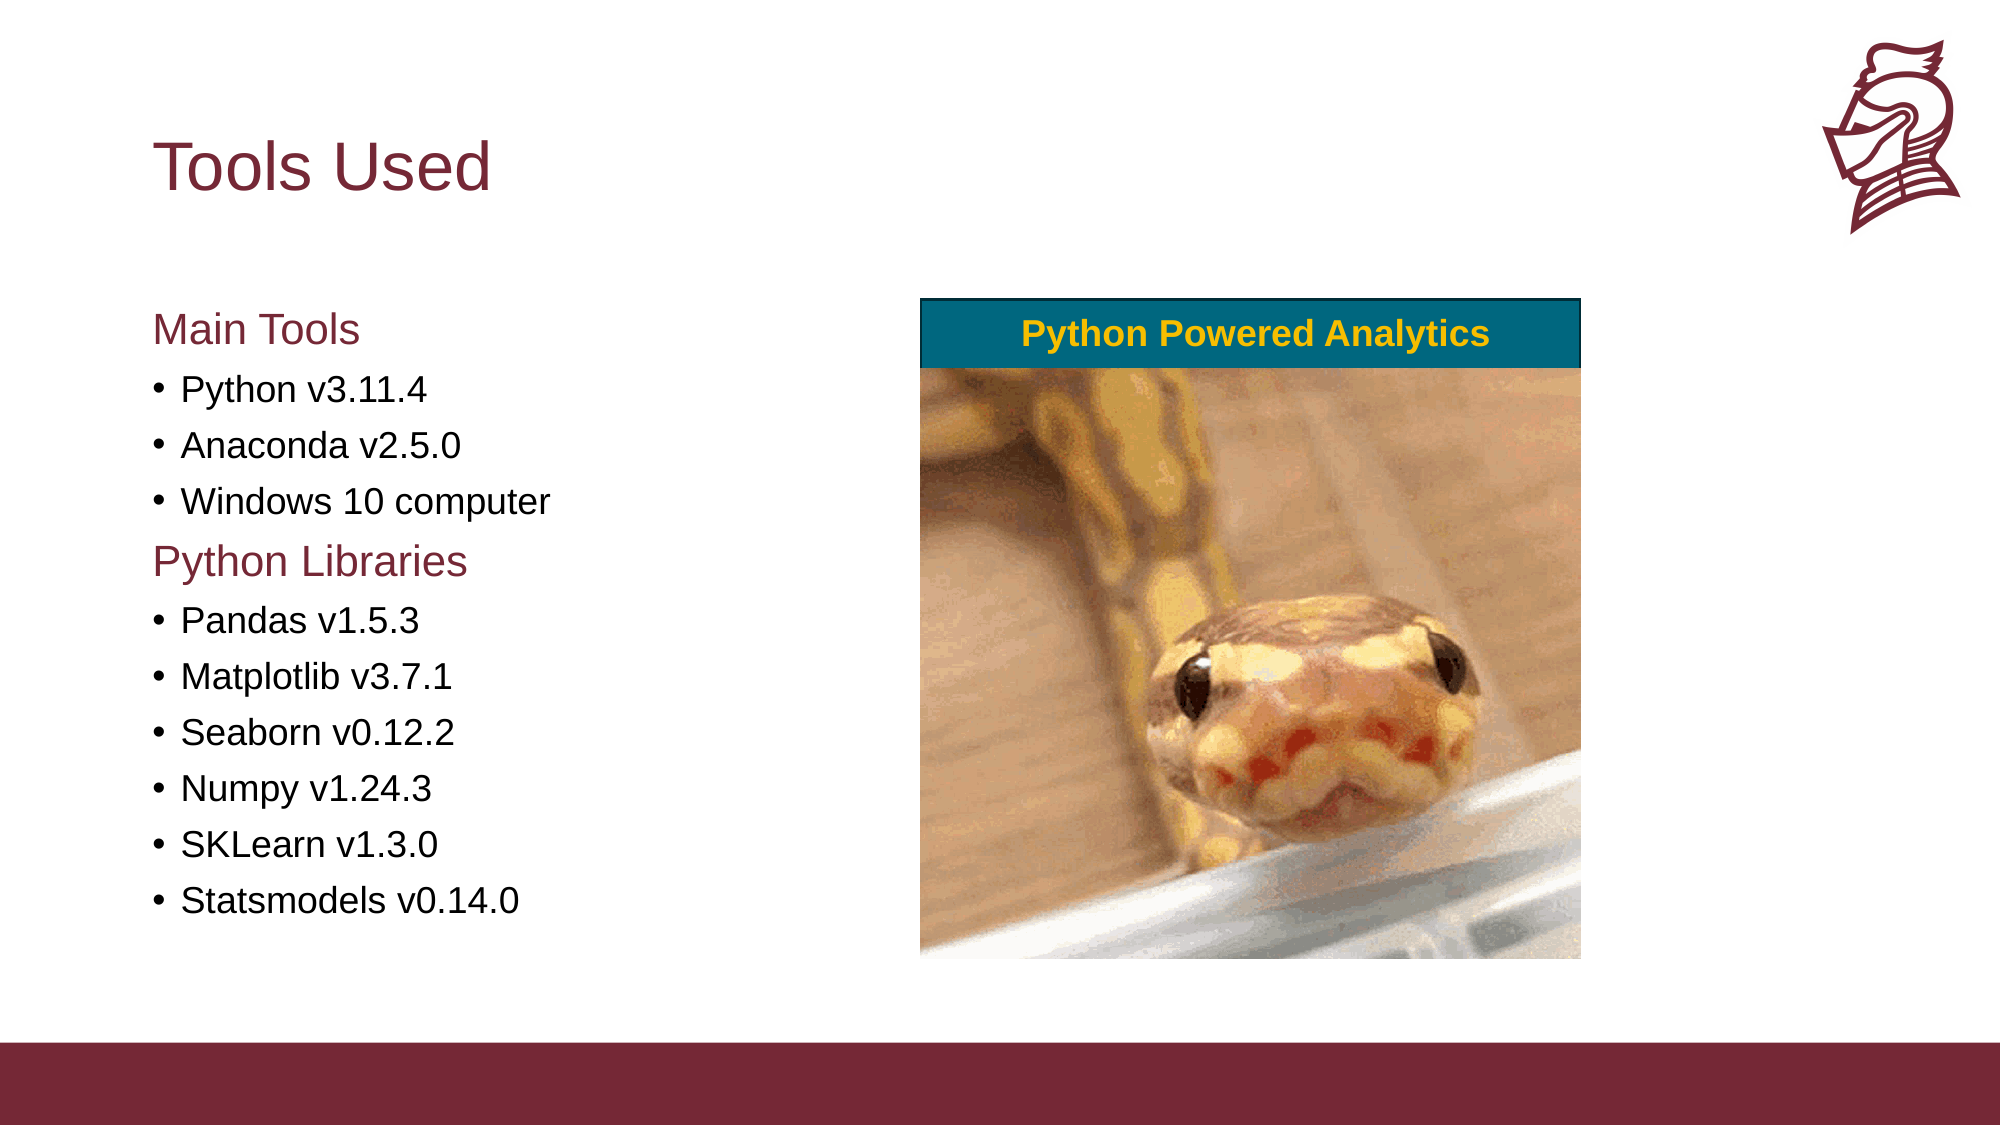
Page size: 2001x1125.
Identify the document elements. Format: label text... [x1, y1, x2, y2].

list Main Tools Python v3.11.4 Anaconda v2.5.0 Windows 10 computer Python Libraries Pandas v1.5.3 Matplotlib v3.7.1 Seaborn v0.12.2 Numpy v1.24.3 SKLearn v1.3.0 Statsmodels v0.14.0 [137, 299, 988, 1014]
text_box [988, 362, 1581, 368]
picture [920, 368, 1581, 959]
title Tools Used [137, 59, 1863, 278]
picture [1813, 30, 1972, 248]
text_box Python Powered Analytics [932, 301, 1581, 362]
